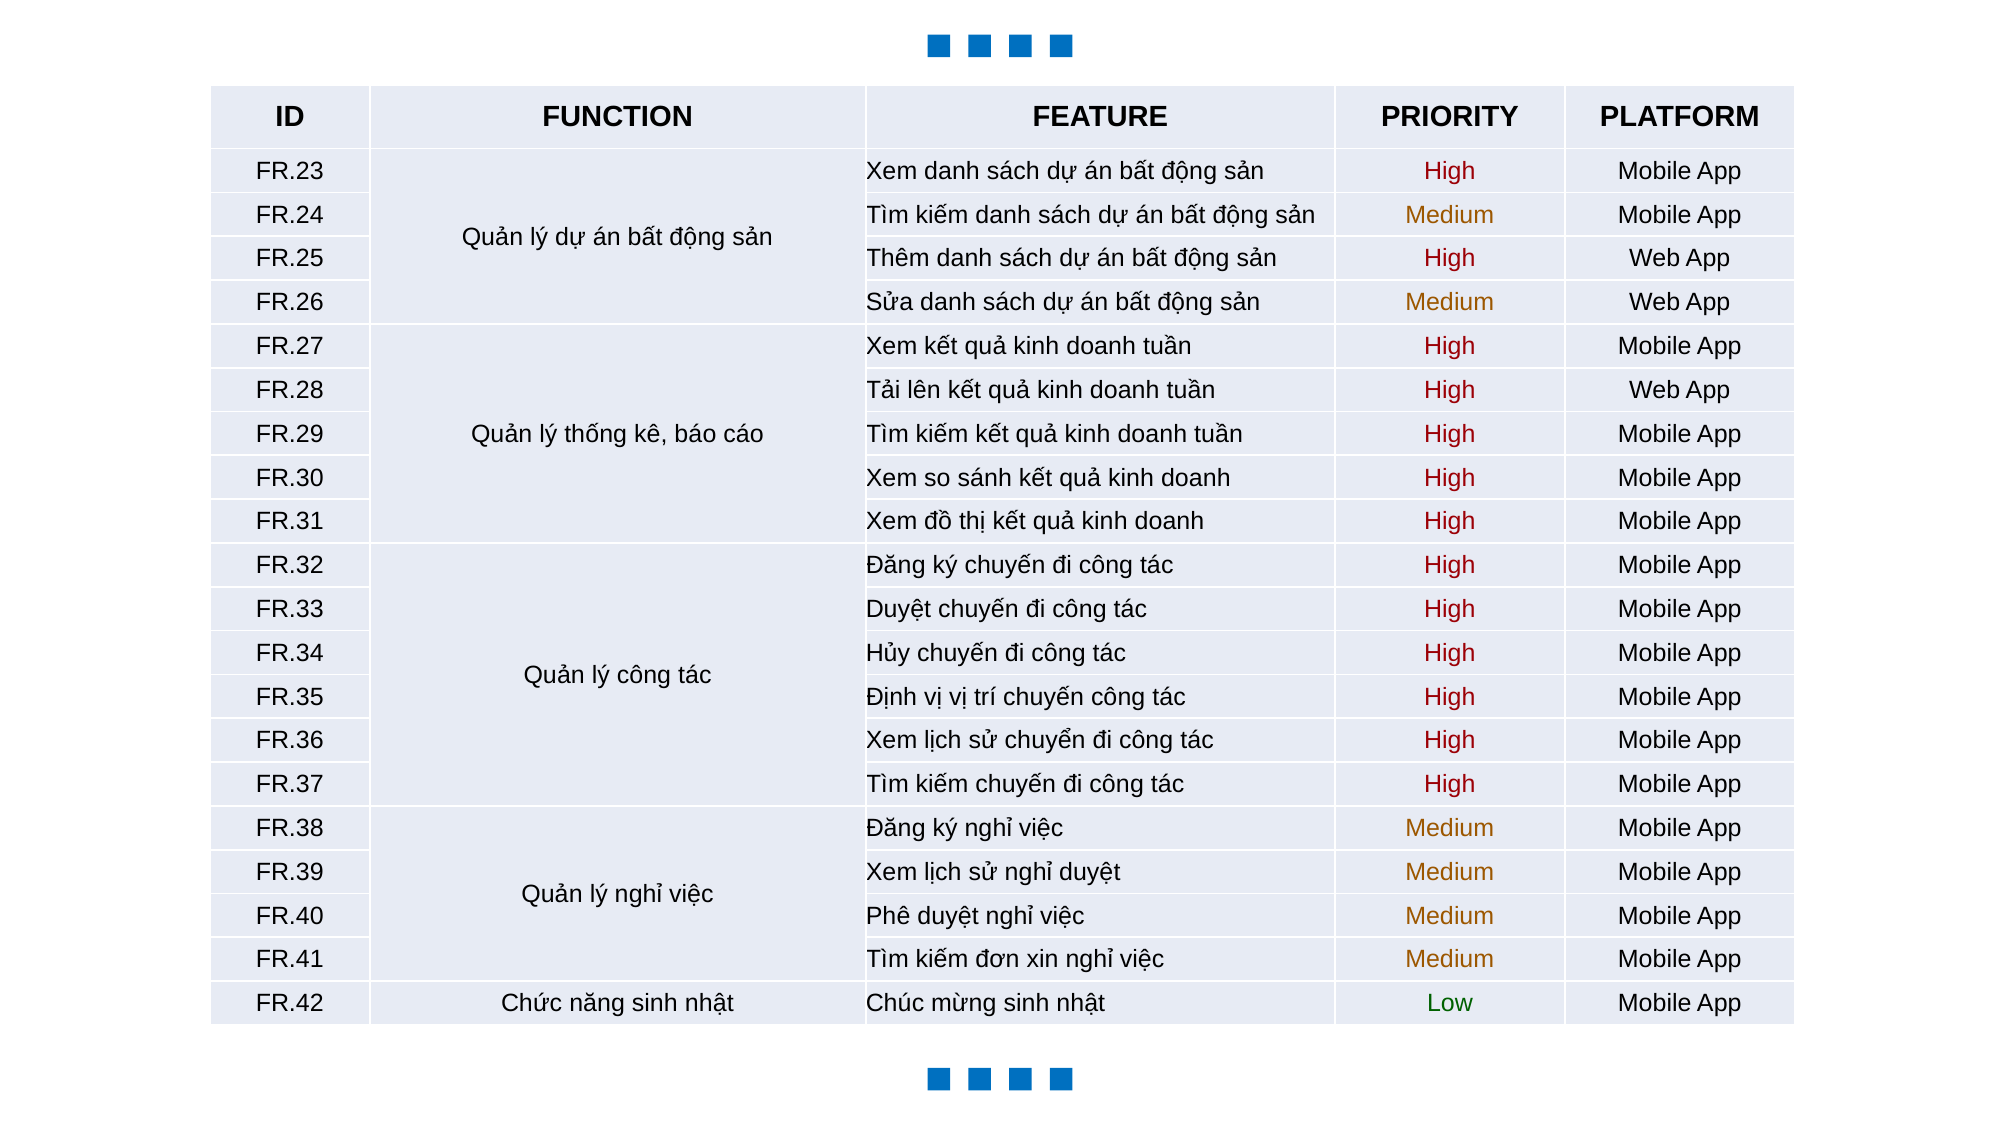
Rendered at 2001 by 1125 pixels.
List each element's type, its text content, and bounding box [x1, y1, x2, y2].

table_cell Tìm kiếm danh sách dự án bất động sản [867, 193, 1334, 235]
table_cell Mobile App [1566, 456, 1794, 498]
table_cell Medium [1336, 281, 1564, 323]
table_cell Quản lý công tác [371, 544, 865, 805]
table_cell Thêm danh sách dự án bất động sản [867, 237, 1334, 279]
table_cell Hủy chuyến đi công tác [867, 631, 1334, 674]
table_cell High [1336, 325, 1564, 367]
table_cell Mobile App [1566, 544, 1794, 586]
table_cell Phê duyệt nghỉ việc [867, 894, 1334, 936]
table_cell Đăng ký chuyến đi công tác [867, 544, 1334, 586]
table_cell FR.37 [211, 763, 369, 805]
table_cell Tải lên kết quả kinh doanh tuần [867, 369, 1334, 411]
table_cell High [1336, 369, 1564, 411]
table_cell High [1336, 631, 1564, 674]
table_cell Mobile App [1566, 851, 1794, 893]
table_cell Web App [1566, 281, 1794, 323]
table_cell Chúc mừng sinh nhật [867, 982, 1334, 1024]
table_cell FR.34 [211, 631, 369, 674]
table_cell Mobile App [1566, 807, 1794, 849]
table_cell High [1336, 588, 1564, 630]
table_cell Xem lịch sử nghỉ duyệt [867, 851, 1334, 893]
table_cell Low [1336, 982, 1564, 1024]
table_cell Đăng ký nghỉ việc [867, 807, 1334, 849]
table_cell Mobile App [1566, 500, 1794, 542]
table_cell Medium [1336, 807, 1564, 849]
table_cell Web App [1566, 369, 1794, 411]
table_cell Mobile App [1566, 412, 1794, 454]
table_cell Mobile App [1566, 938, 1794, 980]
table_header ID [211, 86, 369, 148]
table_cell FR.31 [211, 500, 369, 542]
table_cell High [1336, 719, 1564, 761]
table_header PRIORITY [1336, 86, 1564, 148]
table_cell Mobile App [1566, 193, 1794, 235]
table_cell Xem danh sách dự án bất động sản [867, 149, 1334, 192]
table_cell FR.23 [211, 149, 369, 192]
table_header PLATFORM [1566, 86, 1794, 148]
table_header FEATURE [867, 86, 1334, 148]
table_cell High [1336, 763, 1564, 805]
table_cell High [1336, 544, 1564, 586]
table_cell Xem kết quả kinh doanh tuần [867, 325, 1334, 367]
table_cell Medium [1336, 851, 1564, 893]
table_cell High [1336, 412, 1564, 454]
table_cell Medium [1336, 938, 1564, 980]
table_cell High [1336, 500, 1564, 542]
table_cell Chức năng sinh nhật [371, 982, 865, 1024]
table_cell Tìm kiếm chuyến đi công tác [867, 763, 1334, 805]
table_cell FR.30 [211, 456, 369, 498]
table_cell Mobile App [1566, 894, 1794, 936]
table_cell Mobile App [1566, 588, 1794, 630]
table_cell Xem lịch sử chuyển đi công tác [867, 719, 1334, 761]
table_cell Quản lý thống kê, báo cáo [371, 325, 865, 542]
table_cell FR.32 [211, 544, 369, 586]
table_cell FR.26 [211, 281, 369, 323]
table_cell Duyệt chuyến đi công tác [867, 588, 1334, 630]
table_cell Mobile App [1566, 982, 1794, 1024]
table_cell FR.28 [211, 369, 369, 411]
table_cell FR.41 [211, 938, 369, 980]
table_cell FR.39 [211, 851, 369, 893]
table_cell FR.29 [211, 412, 369, 454]
table_cell Tìm kiếm đơn xin nghỉ việc [867, 938, 1334, 980]
table_cell Mobile App [1566, 149, 1794, 192]
table_cell Quản lý nghỉ việc [371, 807, 865, 980]
table_cell Tìm kiếm kết quả kinh doanh tuần [867, 412, 1334, 454]
table_cell Medium [1336, 894, 1564, 936]
table_cell Sửa danh sách dự án bất động sản [867, 281, 1334, 323]
table_cell High [1336, 149, 1564, 192]
table_cell FR.38 [211, 807, 369, 849]
table_cell FR.42 [211, 982, 369, 1024]
table_cell FR.40 [211, 894, 369, 936]
table_cell Xem so sánh kết quả kinh doanh [867, 456, 1334, 498]
table_cell Xem đồ thị kết quả kinh doanh [867, 500, 1334, 542]
table_cell Định vị vị trí chuyến công tác [867, 675, 1334, 717]
table_cell FR.36 [211, 719, 369, 761]
table_cell Quản lý dự án bất động sản [371, 149, 865, 323]
table_cell Web App [1566, 237, 1794, 279]
table_header FUNCTION [371, 86, 865, 148]
table_cell Mobile App [1566, 763, 1794, 805]
table_cell High [1336, 675, 1564, 717]
table_cell Medium [1336, 193, 1564, 235]
table_cell FR.35 [211, 675, 369, 717]
table_cell FR.33 [211, 588, 369, 630]
table_cell Mobile App [1566, 719, 1794, 761]
table_cell Mobile App [1566, 631, 1794, 674]
table_cell FR.24 [211, 193, 369, 235]
table_cell Mobile App [1566, 675, 1794, 717]
table_cell FR.25 [211, 237, 369, 279]
table_cell FR.27 [211, 325, 369, 367]
table_cell High [1336, 456, 1564, 498]
table_cell Mobile App [1566, 325, 1794, 367]
table_cell High [1336, 237, 1564, 279]
